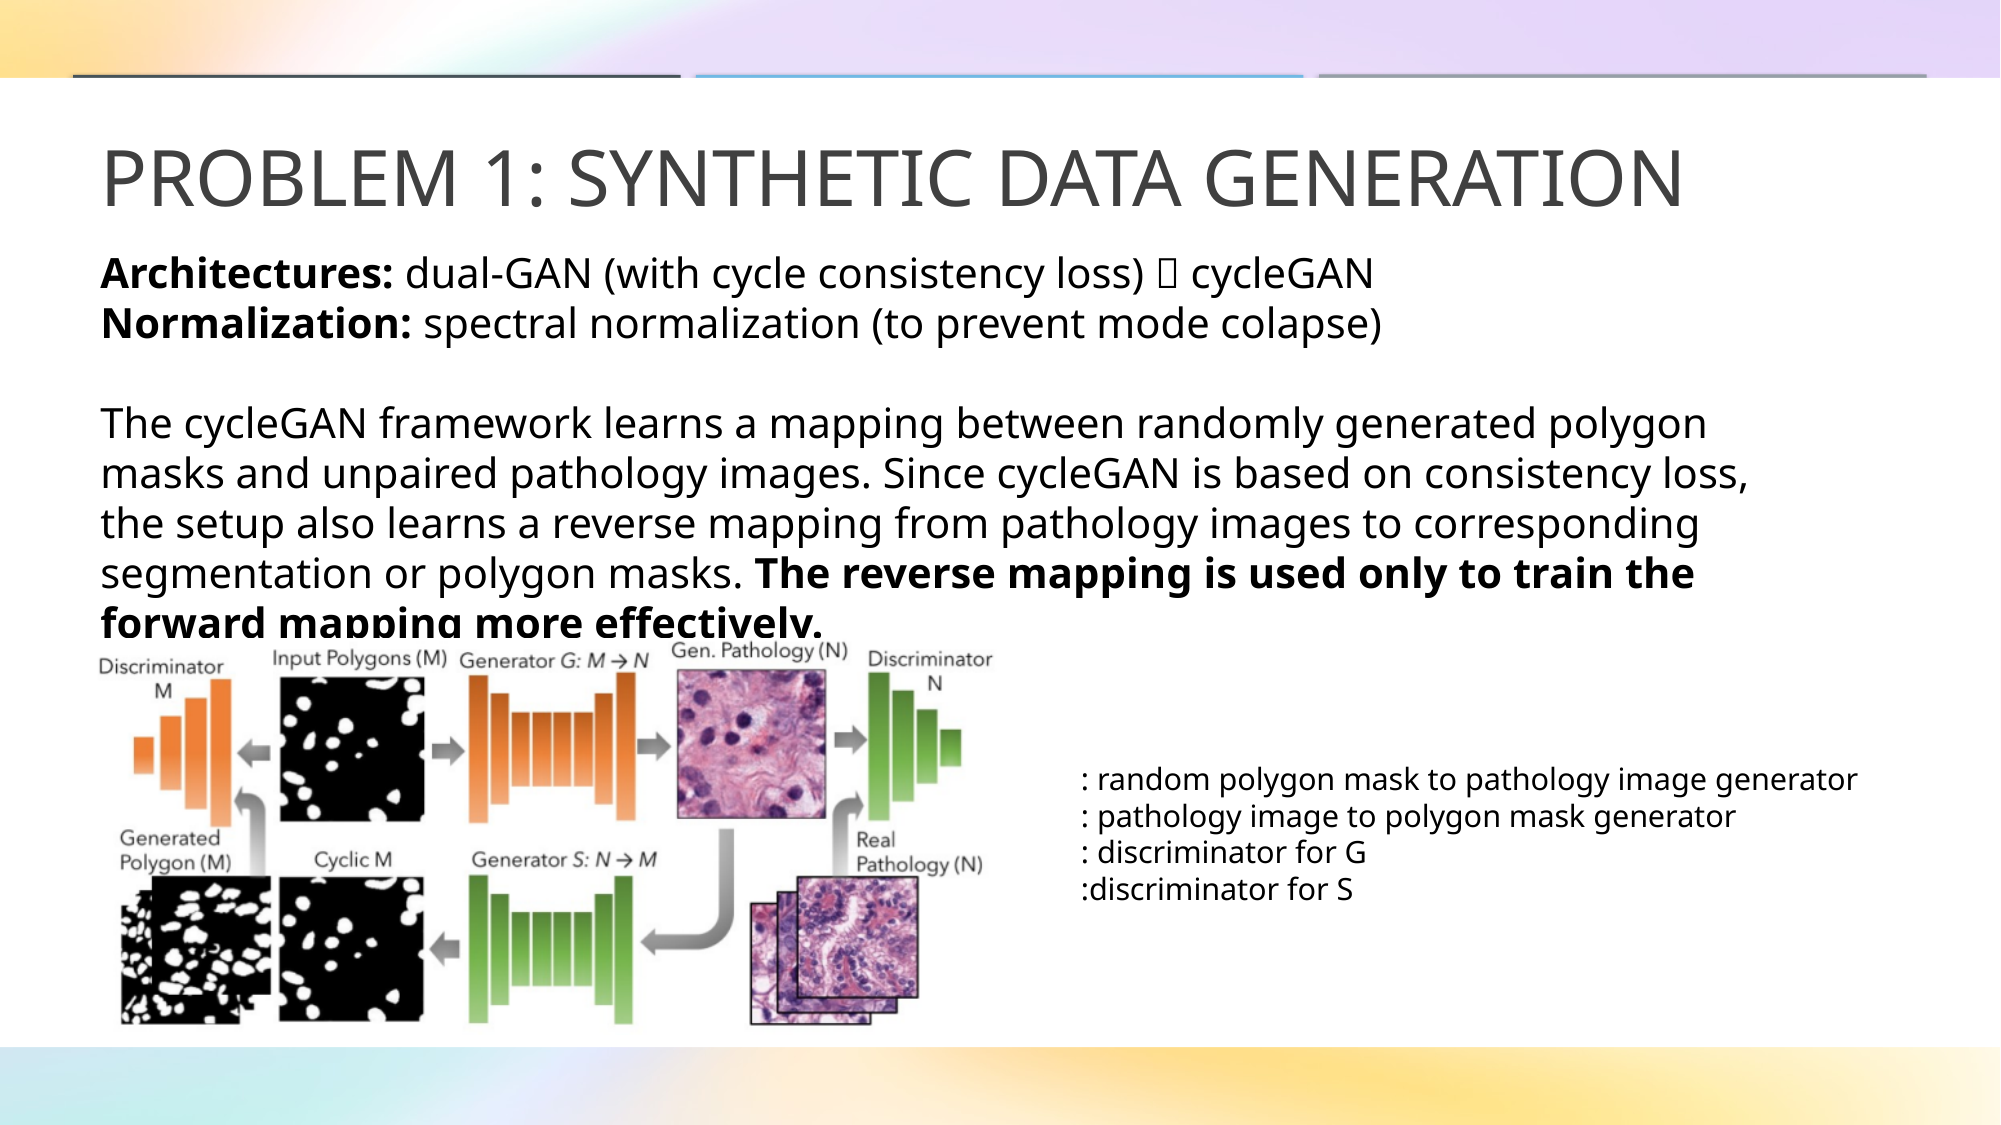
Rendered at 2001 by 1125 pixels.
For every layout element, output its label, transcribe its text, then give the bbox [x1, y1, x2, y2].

picture [85, 638, 1001, 1036]
picture [0, 0, 2001, 1125]
text_box Architectures: dual-GAN (with cycle consistency loss)  cycleGAN Normalization: spectral normalization (to prevent mode colapse) The cycleGAN framework learns a mapping between randomly generated polygon masks and unpaired pathology images. Since cycleGAN is based on consistency loss, the setup also learns a reverse mapping from pathology images to corresponding segmentation or polygon masks. The reverse mapping is used only to train the forward mapping more effectively. [85, 239, 1790, 655]
title Problem 1: Synthetic data generation [85, 113, 1771, 239]
